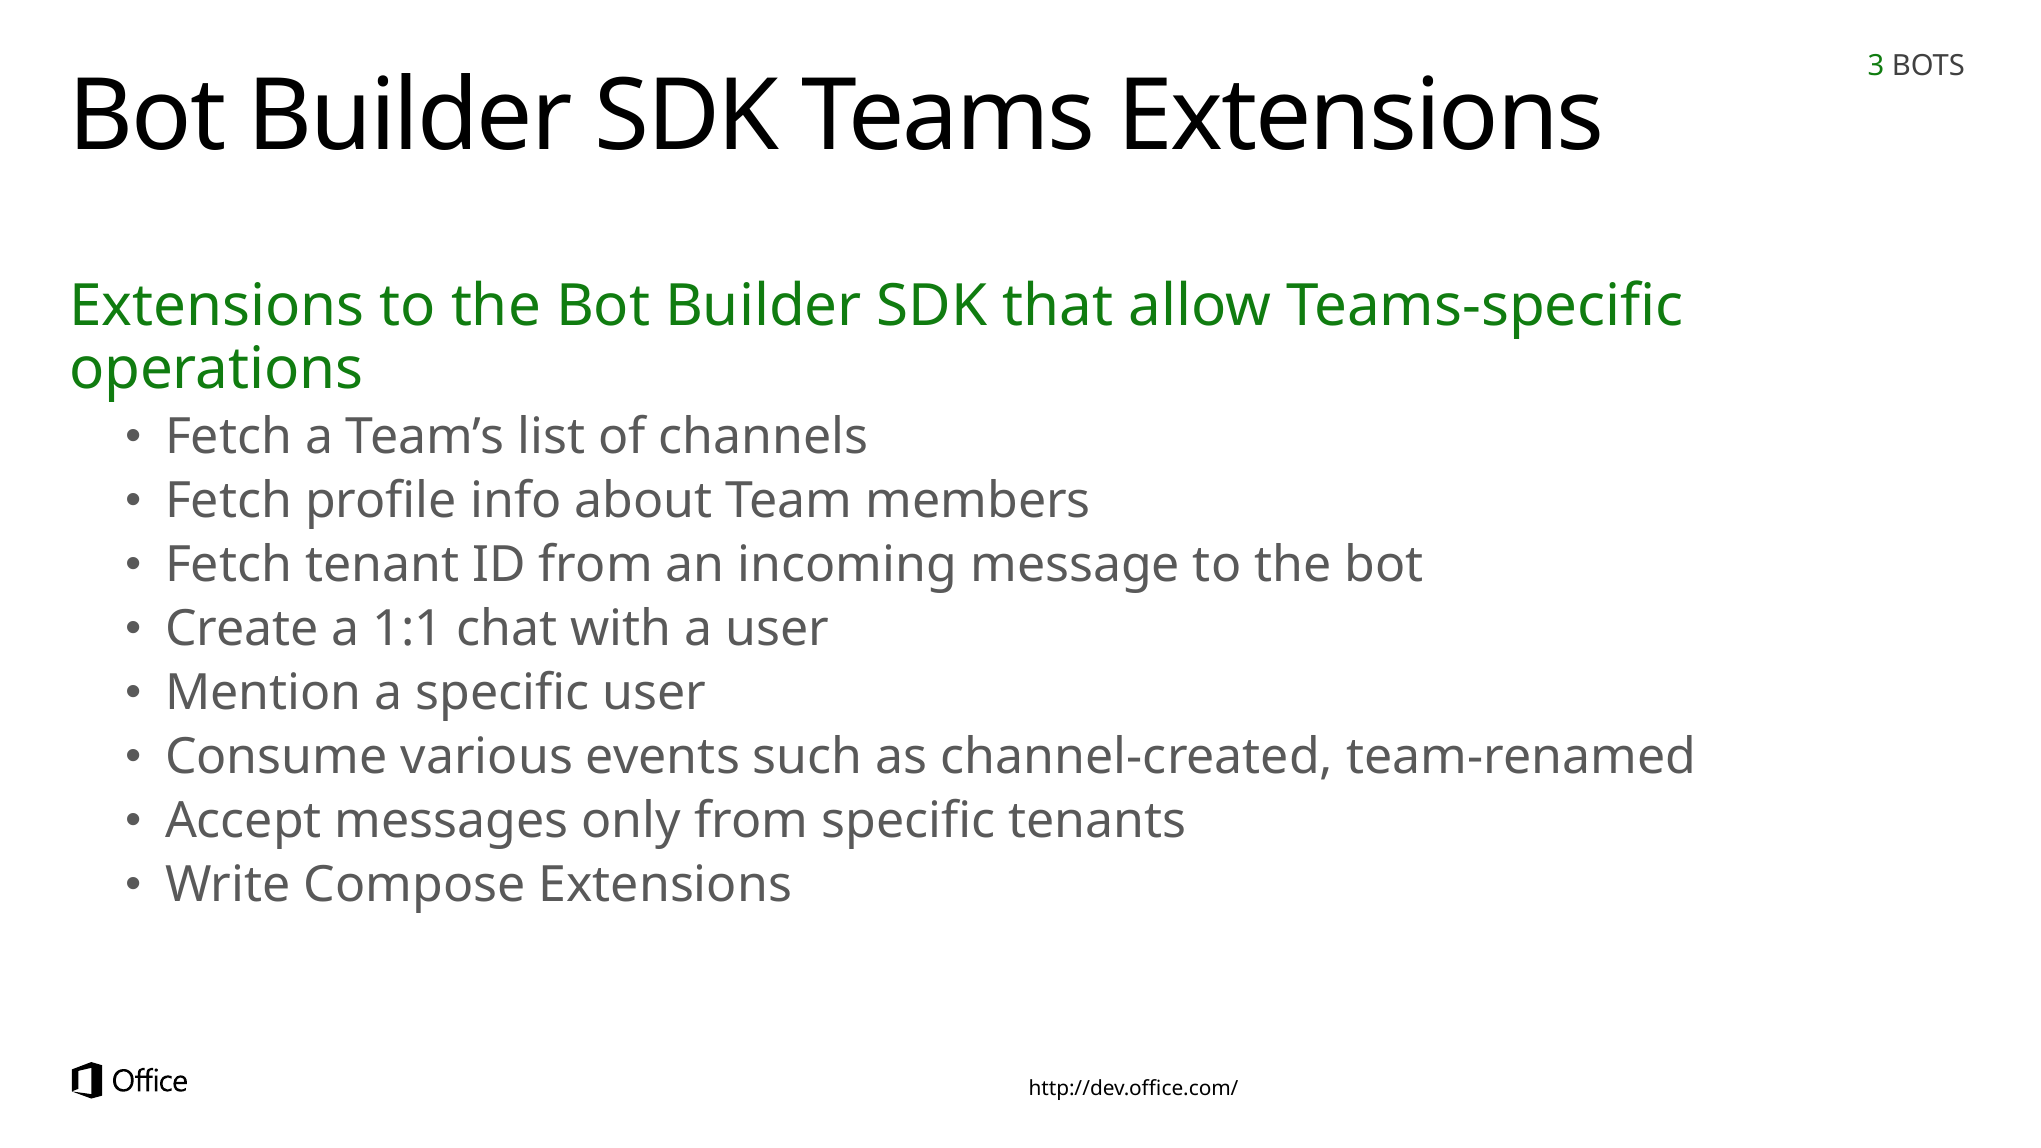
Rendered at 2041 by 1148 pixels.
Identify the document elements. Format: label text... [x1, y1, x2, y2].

list Extensions to the Bot Builder SDK that allow Teams-specific operations Fetch a Team’s list of channels Fetch profile info about Team members Fetch tenant ID from an incoming message to the bot Create a 1:1 chat with a user Mention a specific user Consume various events such as channel-created, team-renamed Accept messages only from specific tenants Write Compose Extensions [45, 259, 1996, 887]
title Bot Builder SDK Teams Extensions [45, 48, 1996, 199]
footer 3 BOTS [1306, 48, 1996, 110]
